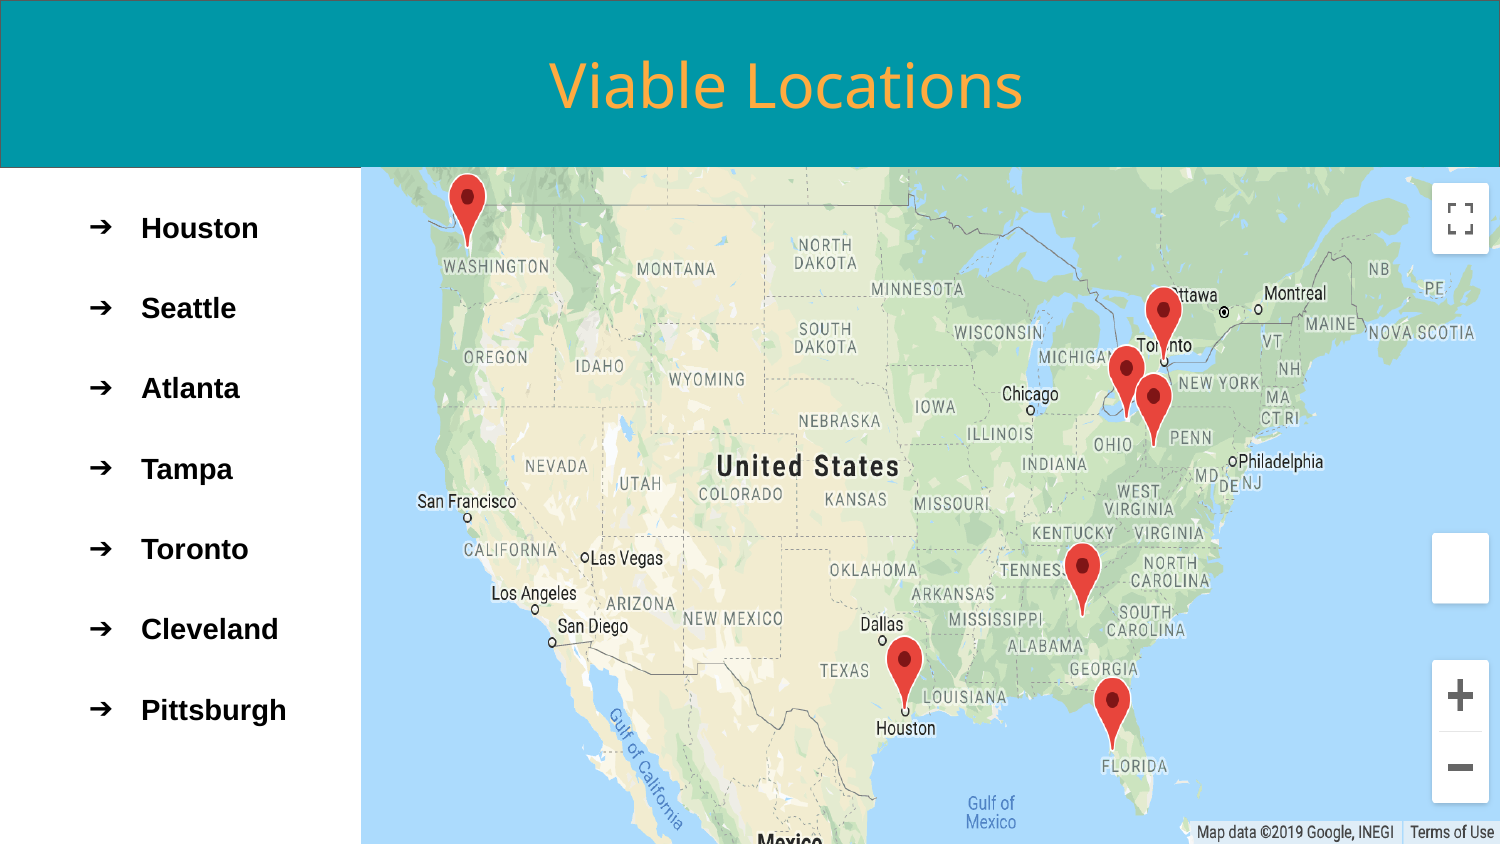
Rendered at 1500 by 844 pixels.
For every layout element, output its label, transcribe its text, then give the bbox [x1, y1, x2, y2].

text_box Viable Locations [0, 0, 1500, 168]
picture [361, 167, 1500, 844]
list Houston Seattle Atlanta Tampa Toronto Cleveland Pittsburgh [51, 189, 356, 750]
